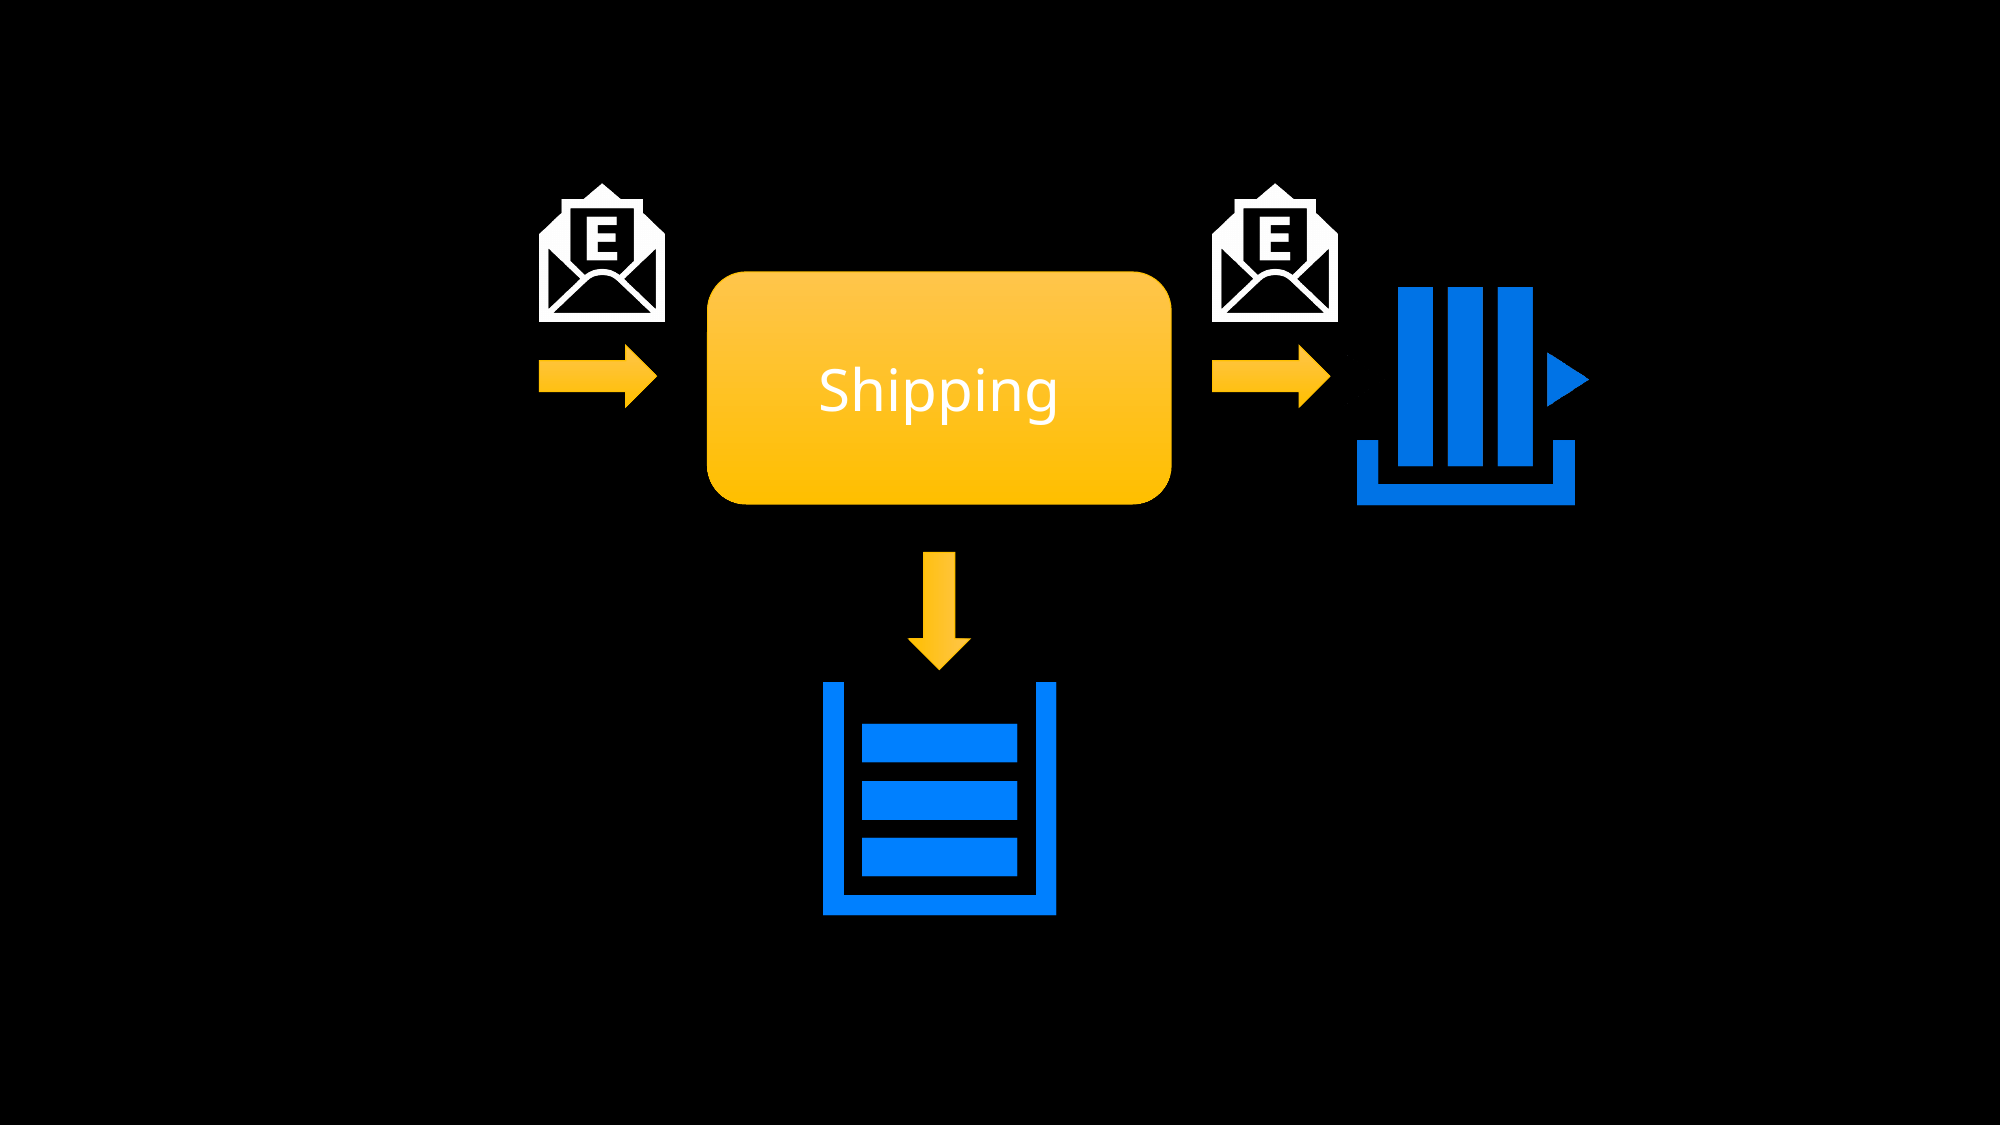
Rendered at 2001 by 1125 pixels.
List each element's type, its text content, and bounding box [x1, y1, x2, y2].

text_box [538, 344, 658, 409]
text_box Shipping [706, 271, 1172, 505]
text_box [1212, 344, 1329, 409]
text_box [907, 551, 972, 669]
picture [1212, 183, 1602, 532]
picture [539, 183, 665, 322]
picture [810, 669, 1069, 928]
